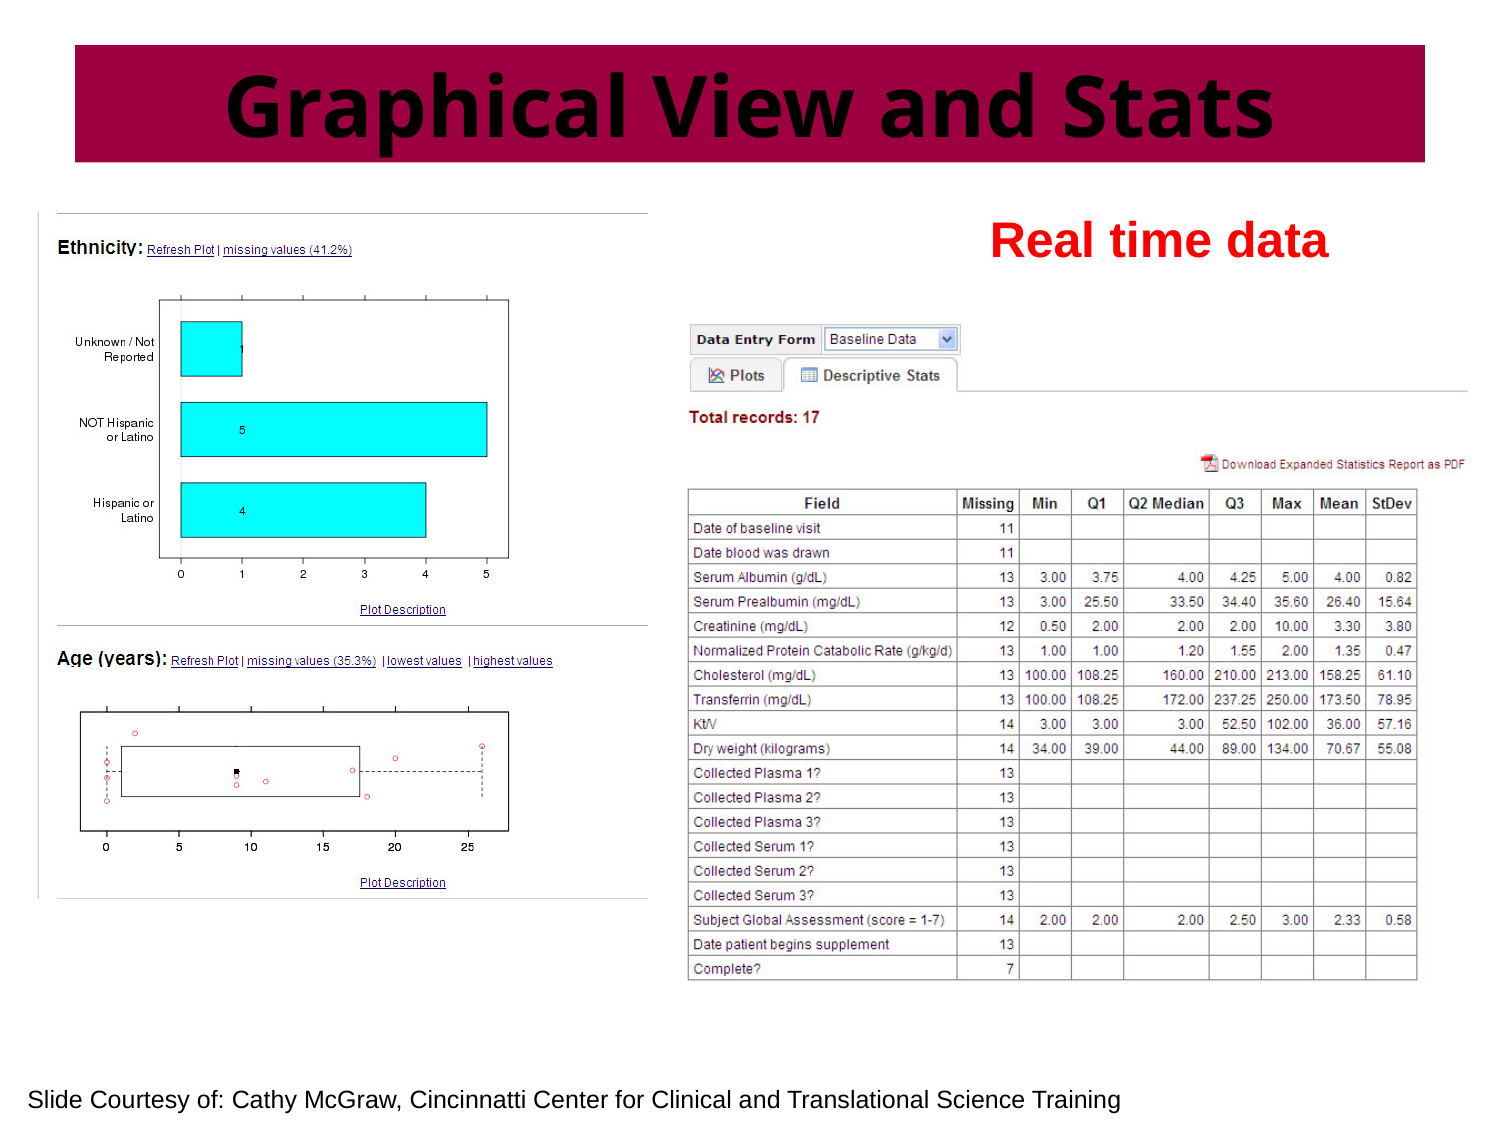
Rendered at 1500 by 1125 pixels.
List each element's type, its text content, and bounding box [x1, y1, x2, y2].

text_box Slide Courtesy of: Cathy McGraw, Cincinnatti Center for Clinical and Translational Science Training [12, 1076, 1313, 1122]
picture [669, 324, 1473, 986]
text_box Real time data [974, 199, 1425, 275]
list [37, 212, 649, 900]
title Graphical View and Stats [75, 45, 1425, 163]
